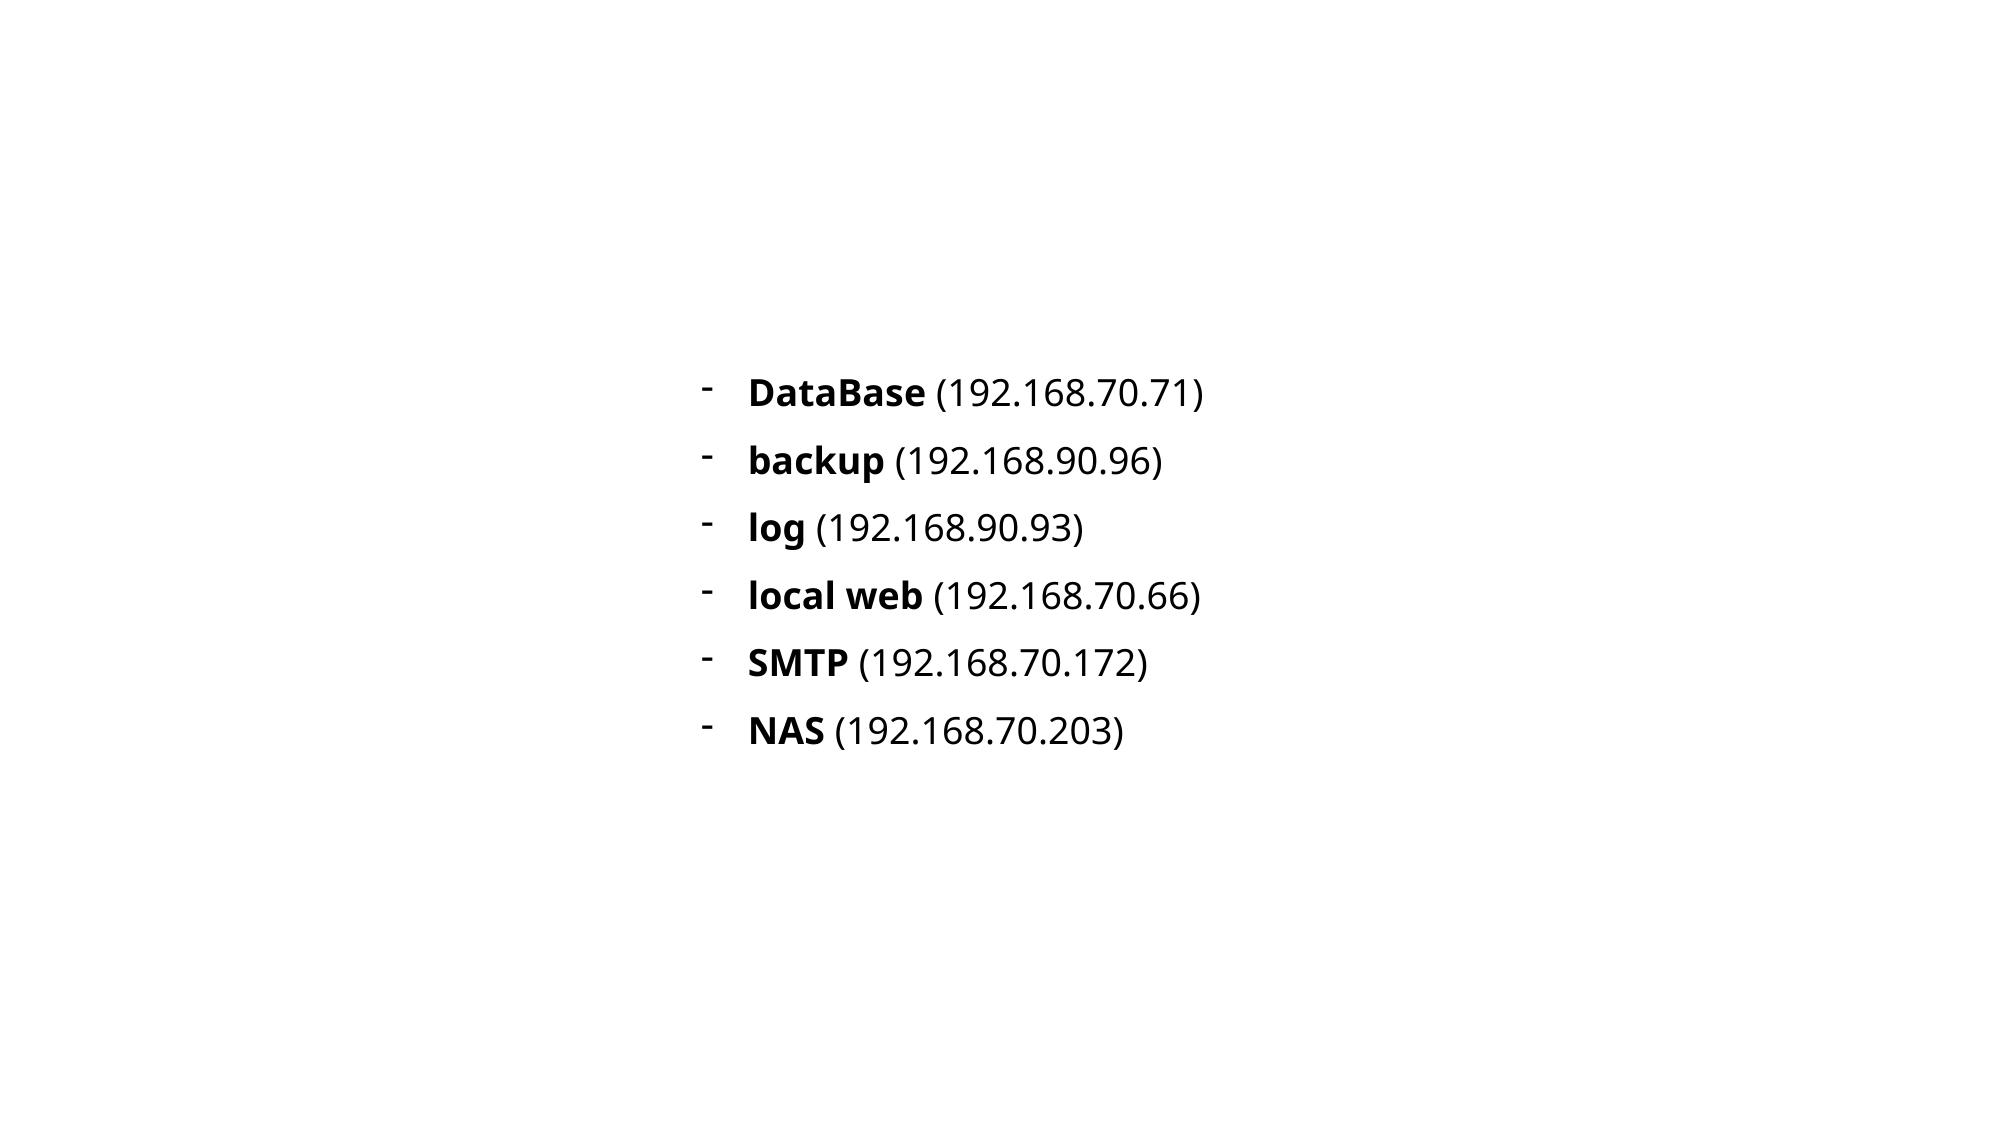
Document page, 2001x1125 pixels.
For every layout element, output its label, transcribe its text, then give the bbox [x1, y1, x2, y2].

text_box DataBase (192.168.70.71) backup (192.168.90.96) log (192.168.90.93) local web (192.168.70.66) SMTP (192.168.70.172) NAS (192.168.70.203) [686, 339, 1219, 760]
